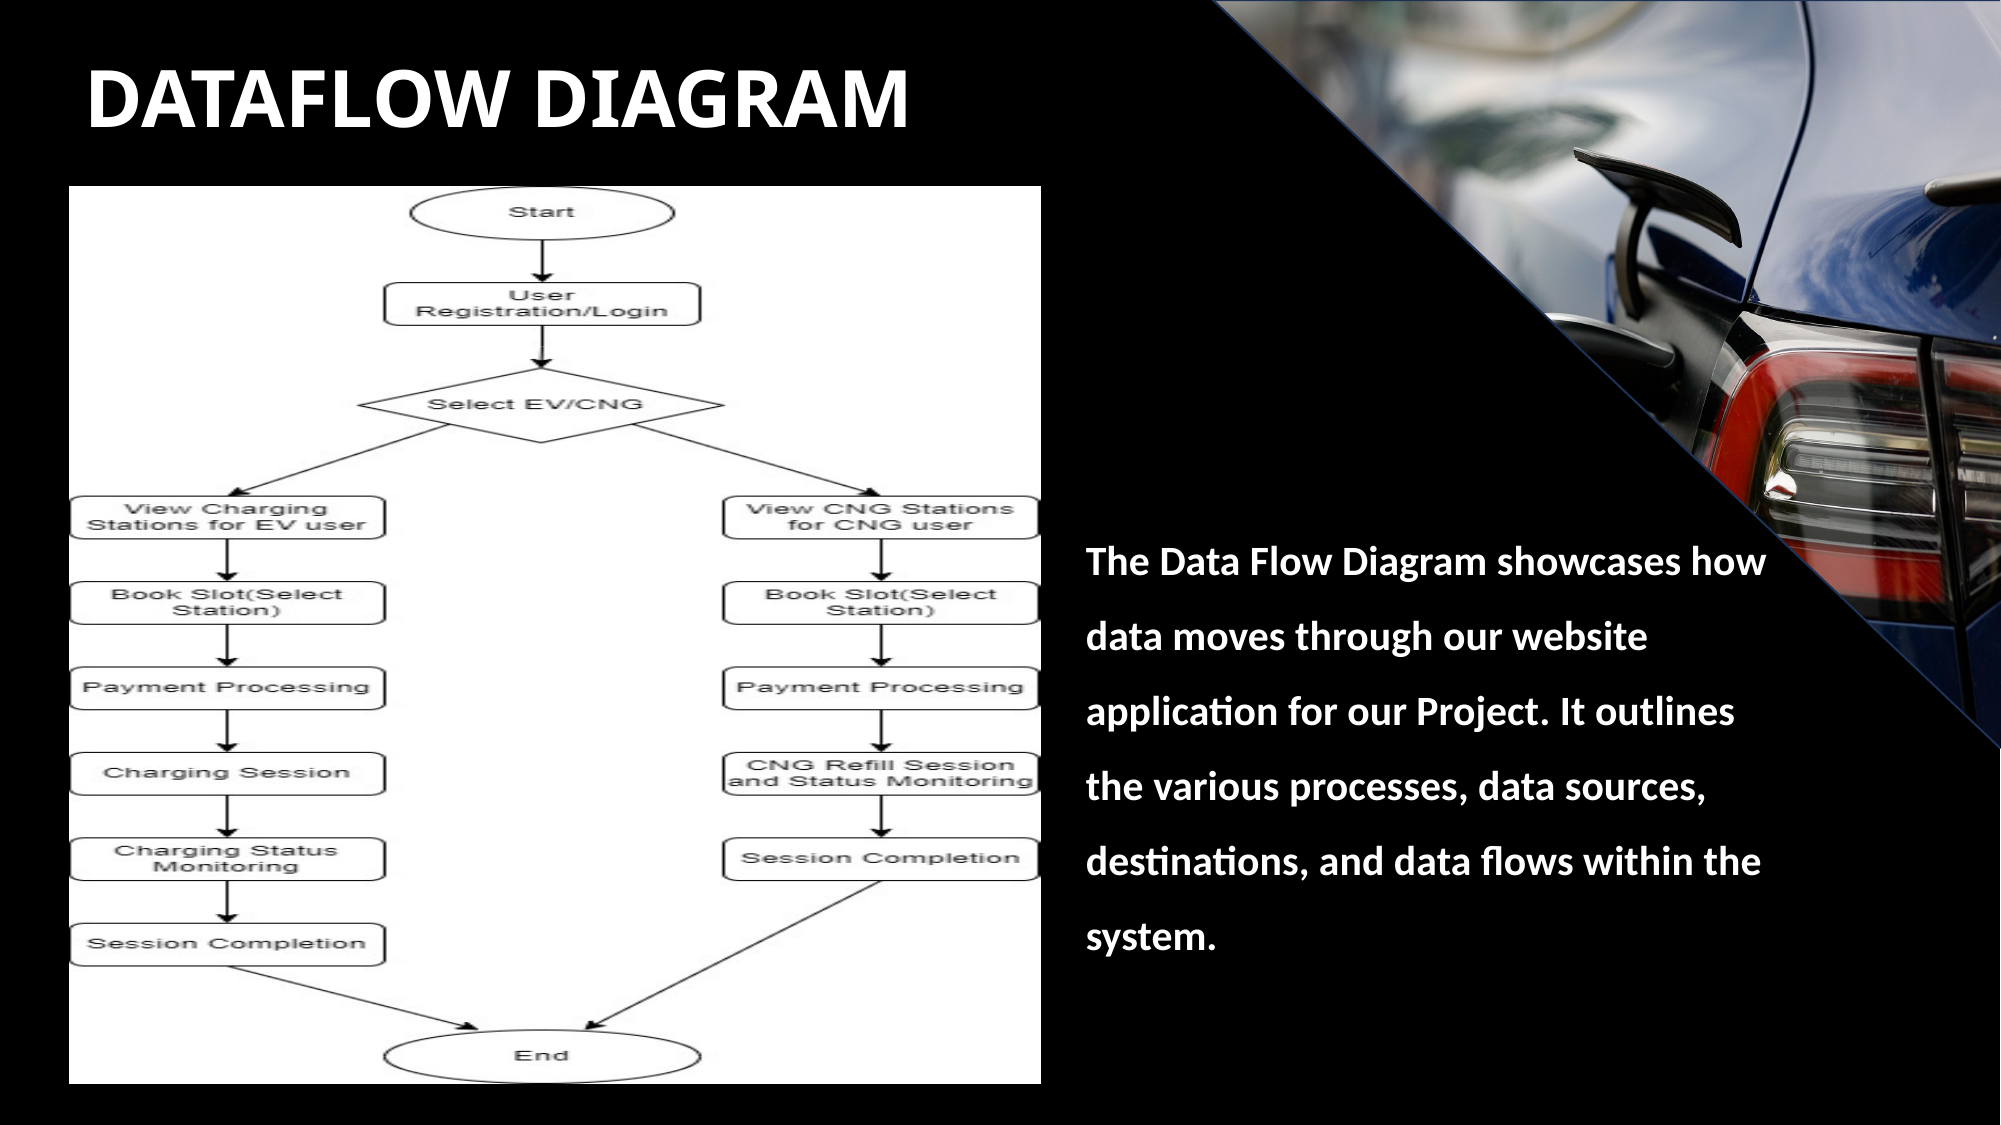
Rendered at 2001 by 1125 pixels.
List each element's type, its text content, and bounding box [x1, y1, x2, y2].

text_box DATAFLOW DIAGRAM [69, 41, 1202, 196]
picture [69, 186, 1041, 1084]
text_box [1211, 0, 2000, 750]
text_box The Data Flow Diagram showcases how data moves through our website application for our Project. It outlines the various processes, data sources, destinations, and data flows within the system. [1071, 501, 1816, 966]
